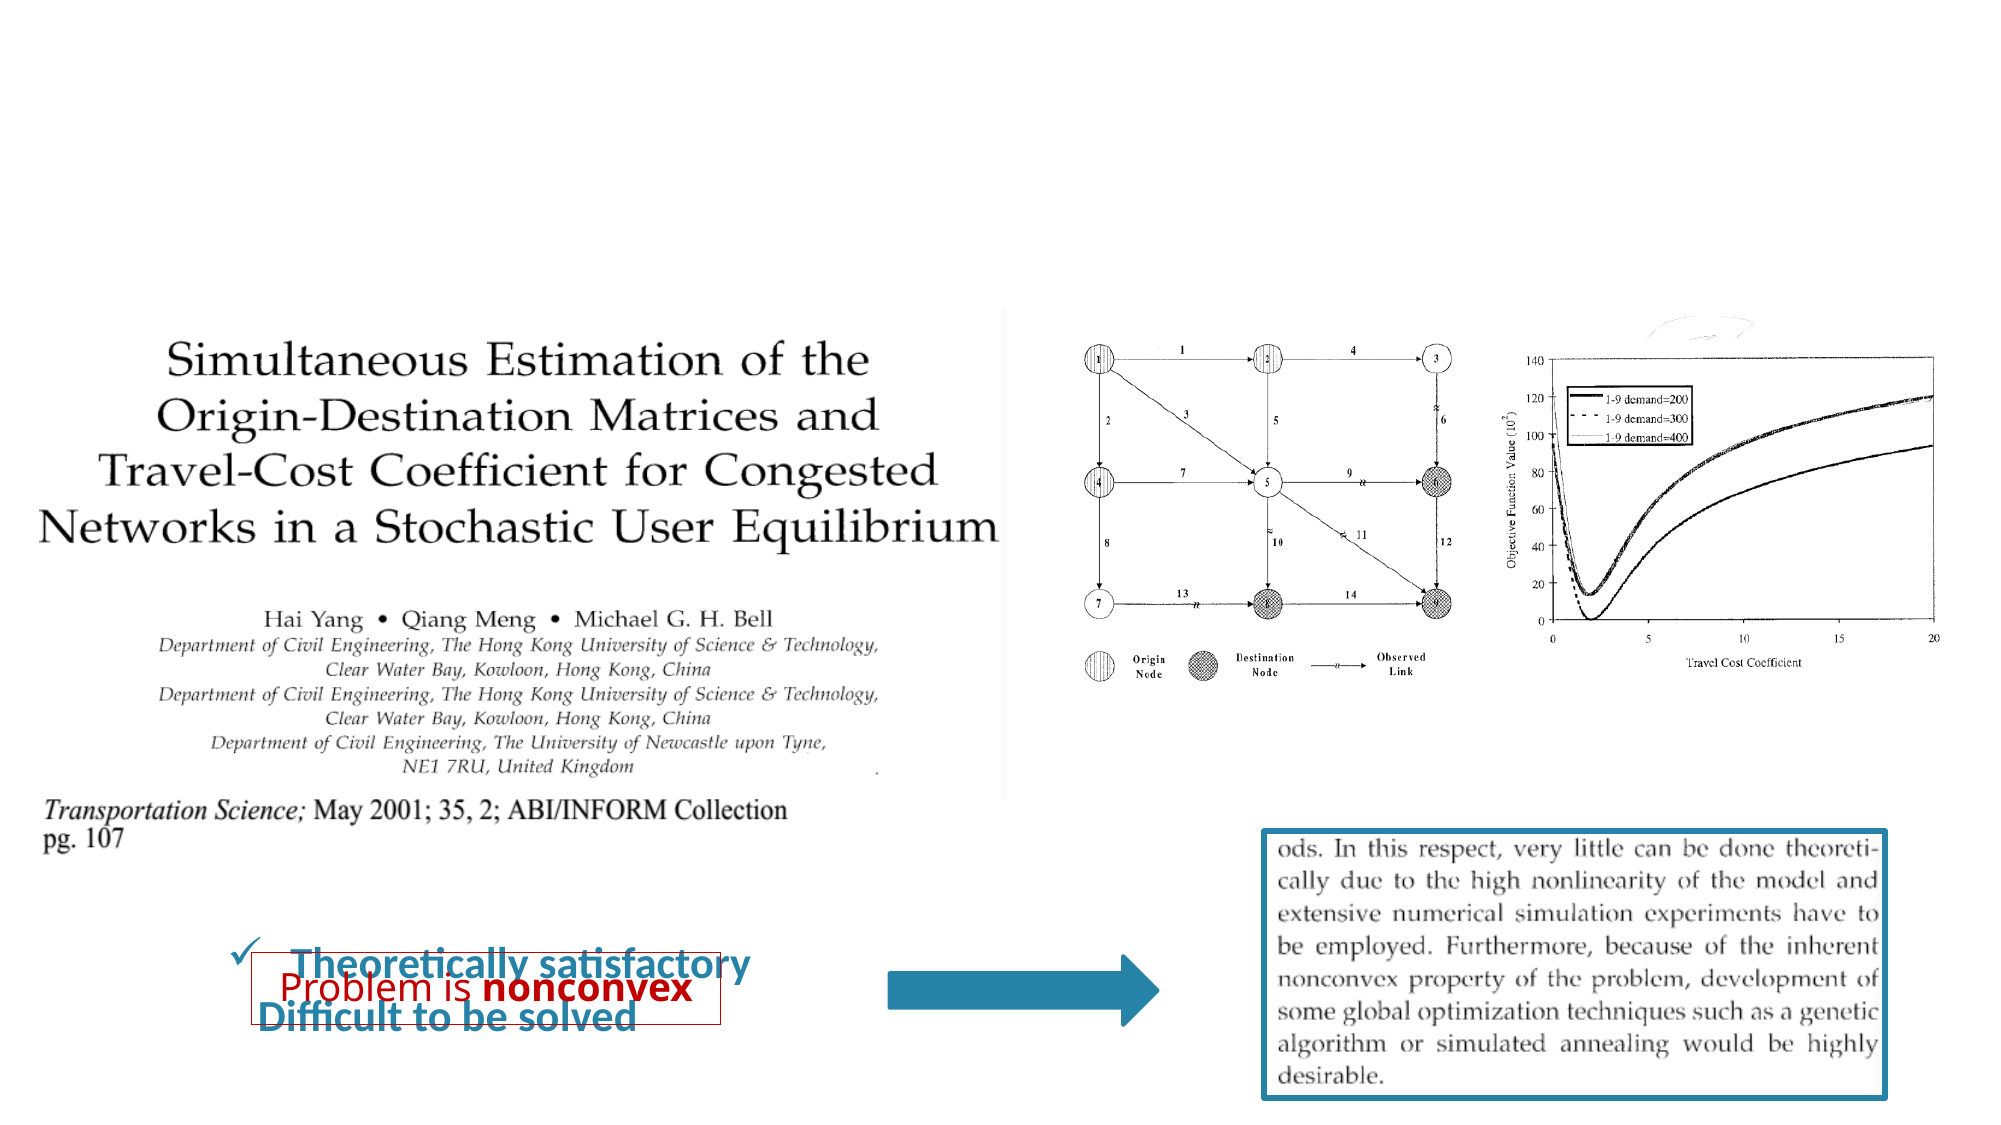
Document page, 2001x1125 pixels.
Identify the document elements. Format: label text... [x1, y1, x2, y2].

text_box Problem is nonconvex [251, 952, 721, 1025]
text_box [887, 954, 1160, 1027]
picture [1468, 314, 1956, 669]
picture [38, 307, 1006, 887]
picture [1267, 833, 1882, 1096]
picture [1070, 332, 1465, 687]
